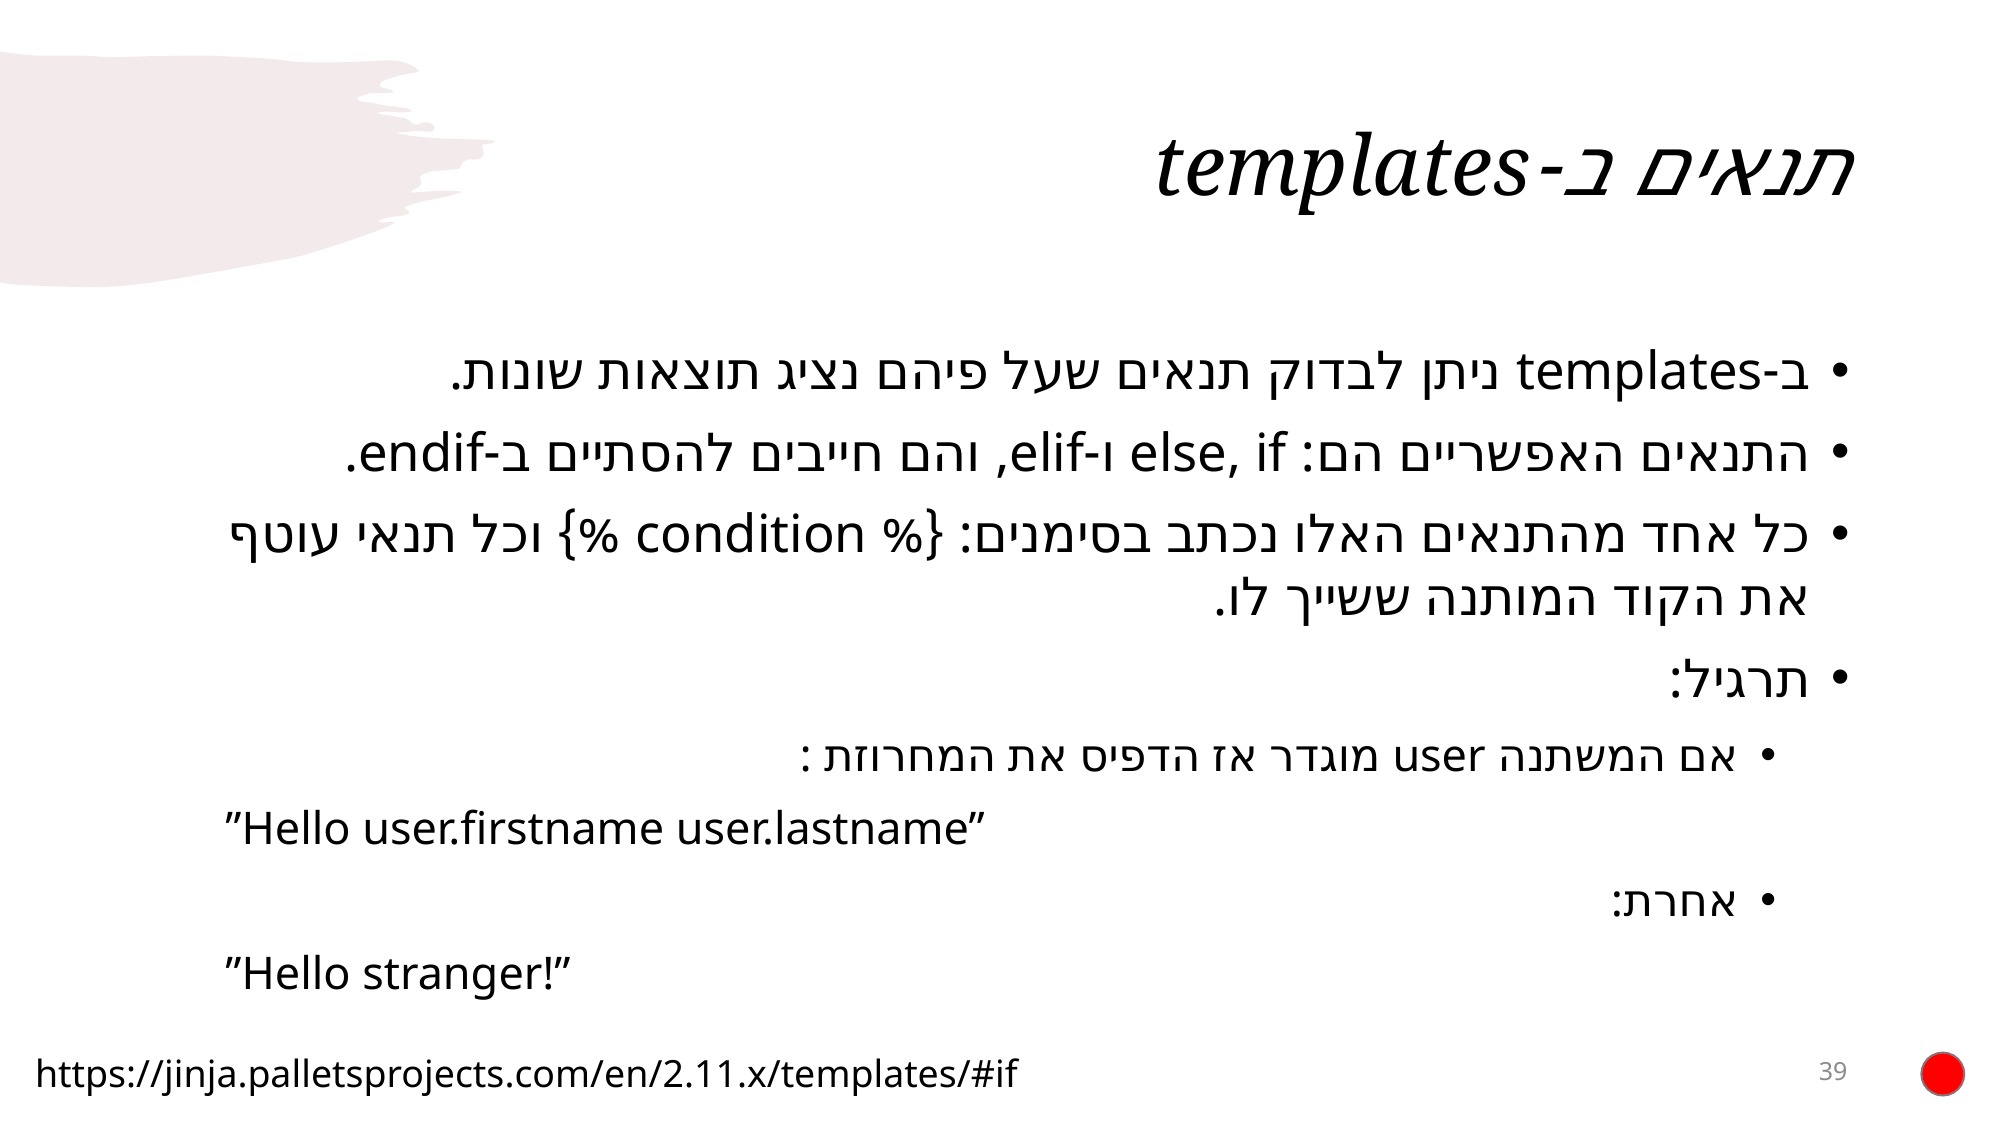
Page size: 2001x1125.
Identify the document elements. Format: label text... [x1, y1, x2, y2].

list ב-templates ניתן לבדוק תנאים שעל פיהם נציג תוצאות שונות. התנאים האפשריים הם: else, if ו-elif, והם חייבים להסתיים ב-endif. כל אחד מהתנאים האלו נכתב בסימנים: {% condition %} וכל תנאי עוטף את הקוד המותנה ששייך לו. תרגיל: אם המשתנה user מוגדר אז הדפיס את המחרוזת : ”Hello user.firstname user.lastname” אחרת: ”Hello stranger!” [137, 329, 1863, 1013]
text_box https://jinja.palletsprojects.com/en/2.11.x/templates/#if [20, 1042, 1034, 1103]
title תנאים ב-templates [137, 59, 1863, 278]
text_box [1920, 1051, 1966, 1097]
slide_number 39 [1412, 1042, 1863, 1103]
